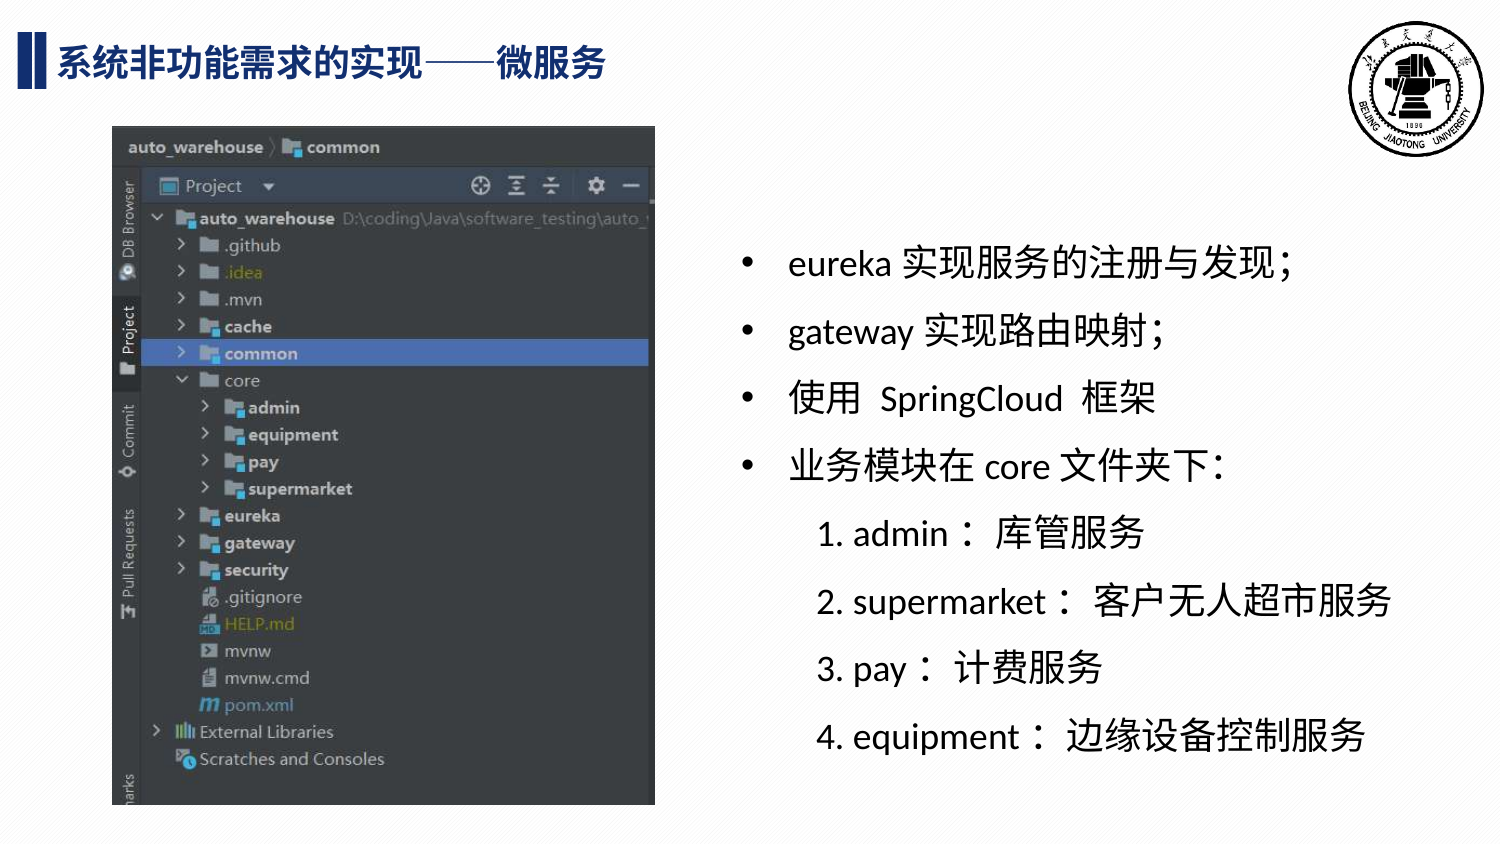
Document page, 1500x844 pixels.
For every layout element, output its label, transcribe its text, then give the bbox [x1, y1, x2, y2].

picture [111, 126, 655, 806]
text_box 系统非功能需求的实现——微服务 [48, 32, 666, 91]
picture [1328, 21, 1498, 157]
text_box [16, 30, 32, 91]
text_box eureka实现服务的注册与发现； gateway实现路由映射； 使用 SpringCloud 框架 业务模块在core文件夹下： 1. admin：库管服务 2. supermarket：客户无人超市服务 3. pay：计费服务 4. equipment：边缘设备控制服务 [726, 209, 1476, 764]
text_box [32, 30, 48, 91]
